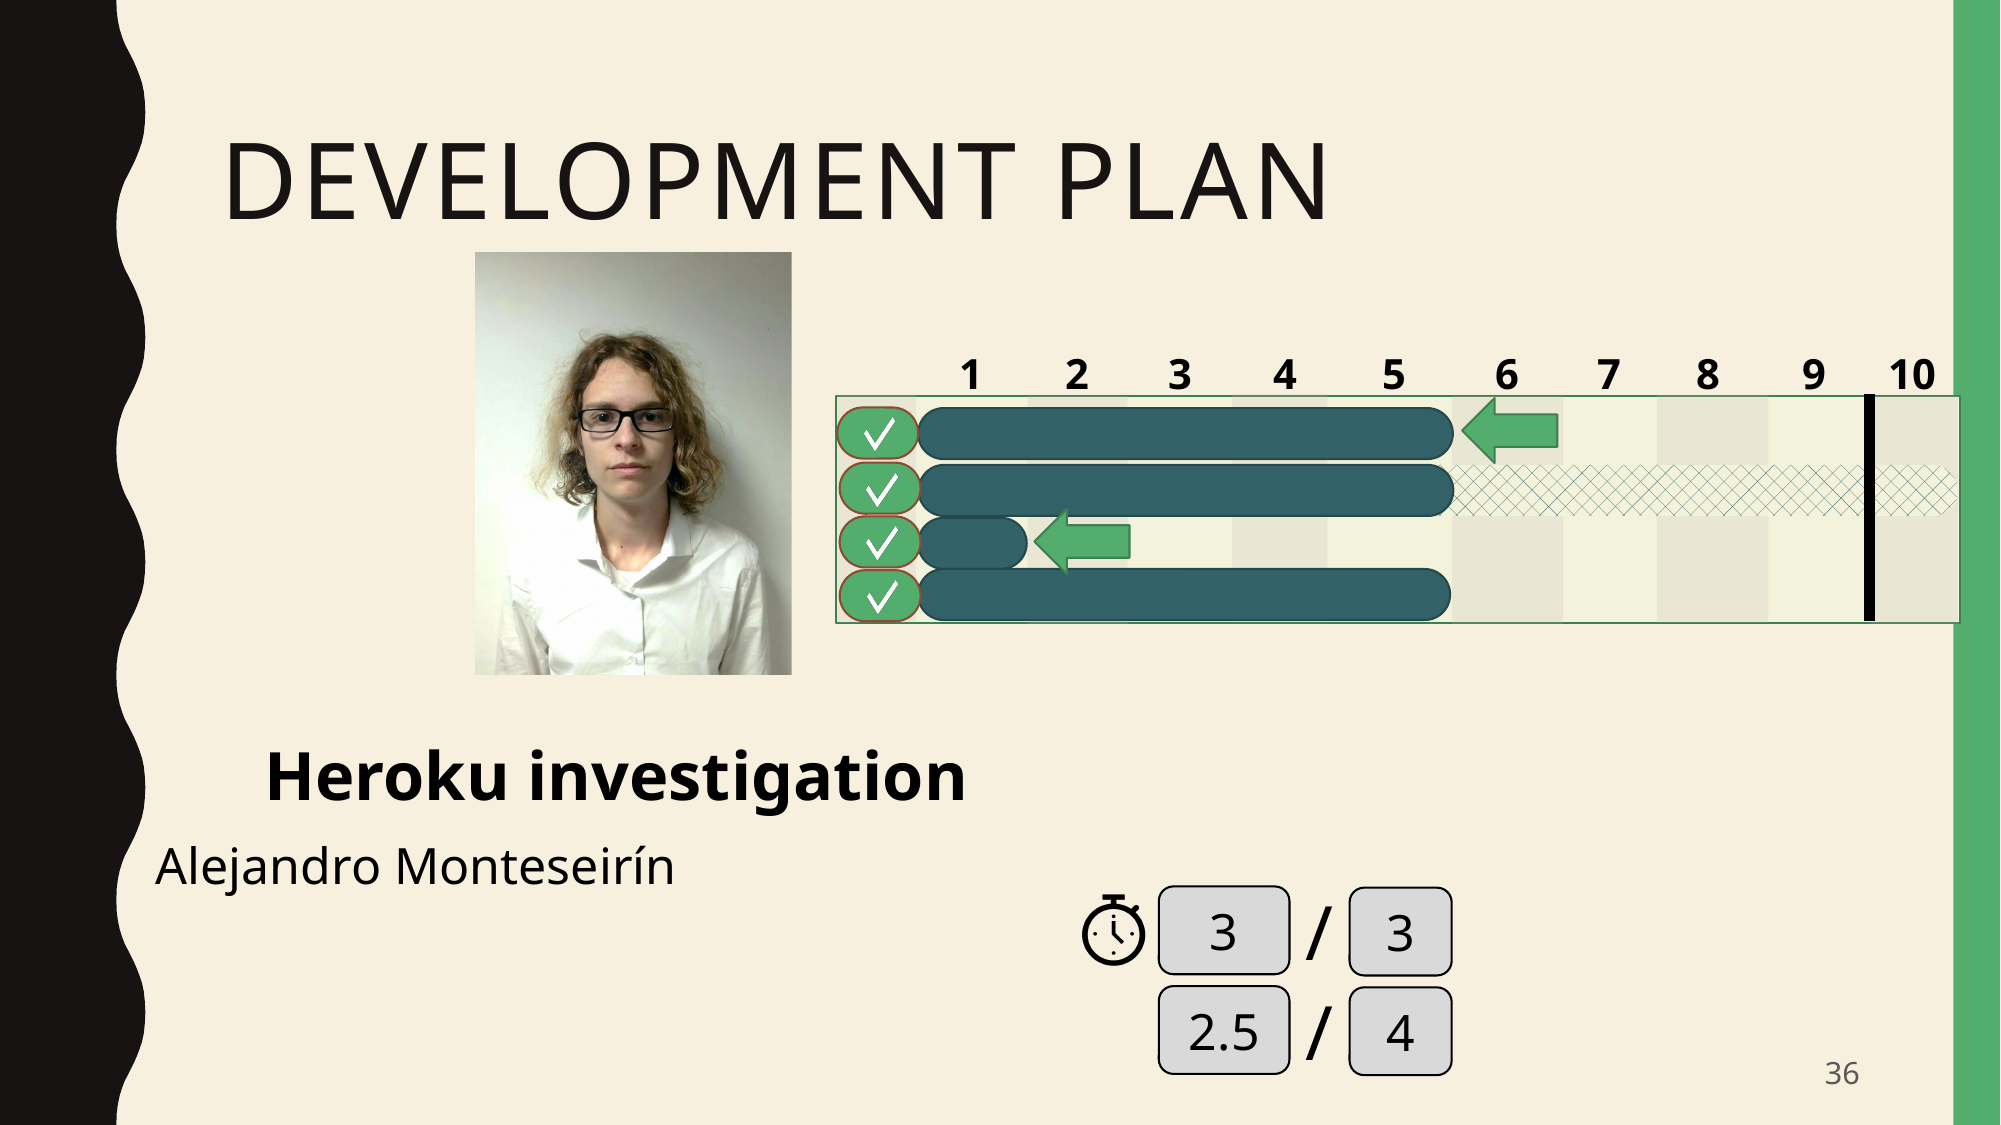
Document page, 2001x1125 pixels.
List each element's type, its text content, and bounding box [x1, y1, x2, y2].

text_box 3 [1158, 885, 1290, 976]
table_header 10 [1867, 337, 1958, 393]
table_header 2 [1028, 337, 1127, 393]
picture [865, 464, 899, 516]
text_box 4 [1349, 986, 1453, 1077]
text_box / [1290, 878, 1349, 978]
table_header 3 [1127, 337, 1233, 393]
list Heroku investigation Alejandro Monteseirín [140, 718, 1092, 1016]
table_header 7 [1563, 337, 1655, 393]
table_header 4 [1233, 337, 1339, 393]
picture [1069, 886, 1158, 975]
table_header 6 [1451, 337, 1563, 393]
text_box / [1290, 978, 1349, 1083]
table_header 9 [1761, 337, 1867, 393]
text_box 2.5 [1157, 985, 1290, 1075]
picture [475, 252, 792, 675]
slide_number 35 [1412, 1045, 1875, 1103]
text_box 3 [1349, 886, 1453, 977]
table_header 1 [916, 337, 1028, 393]
table_header 5 [1339, 337, 1451, 393]
table_header 8 [1655, 337, 1761, 393]
title Development plan [205, 62, 1875, 308]
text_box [836, 393, 1961, 624]
